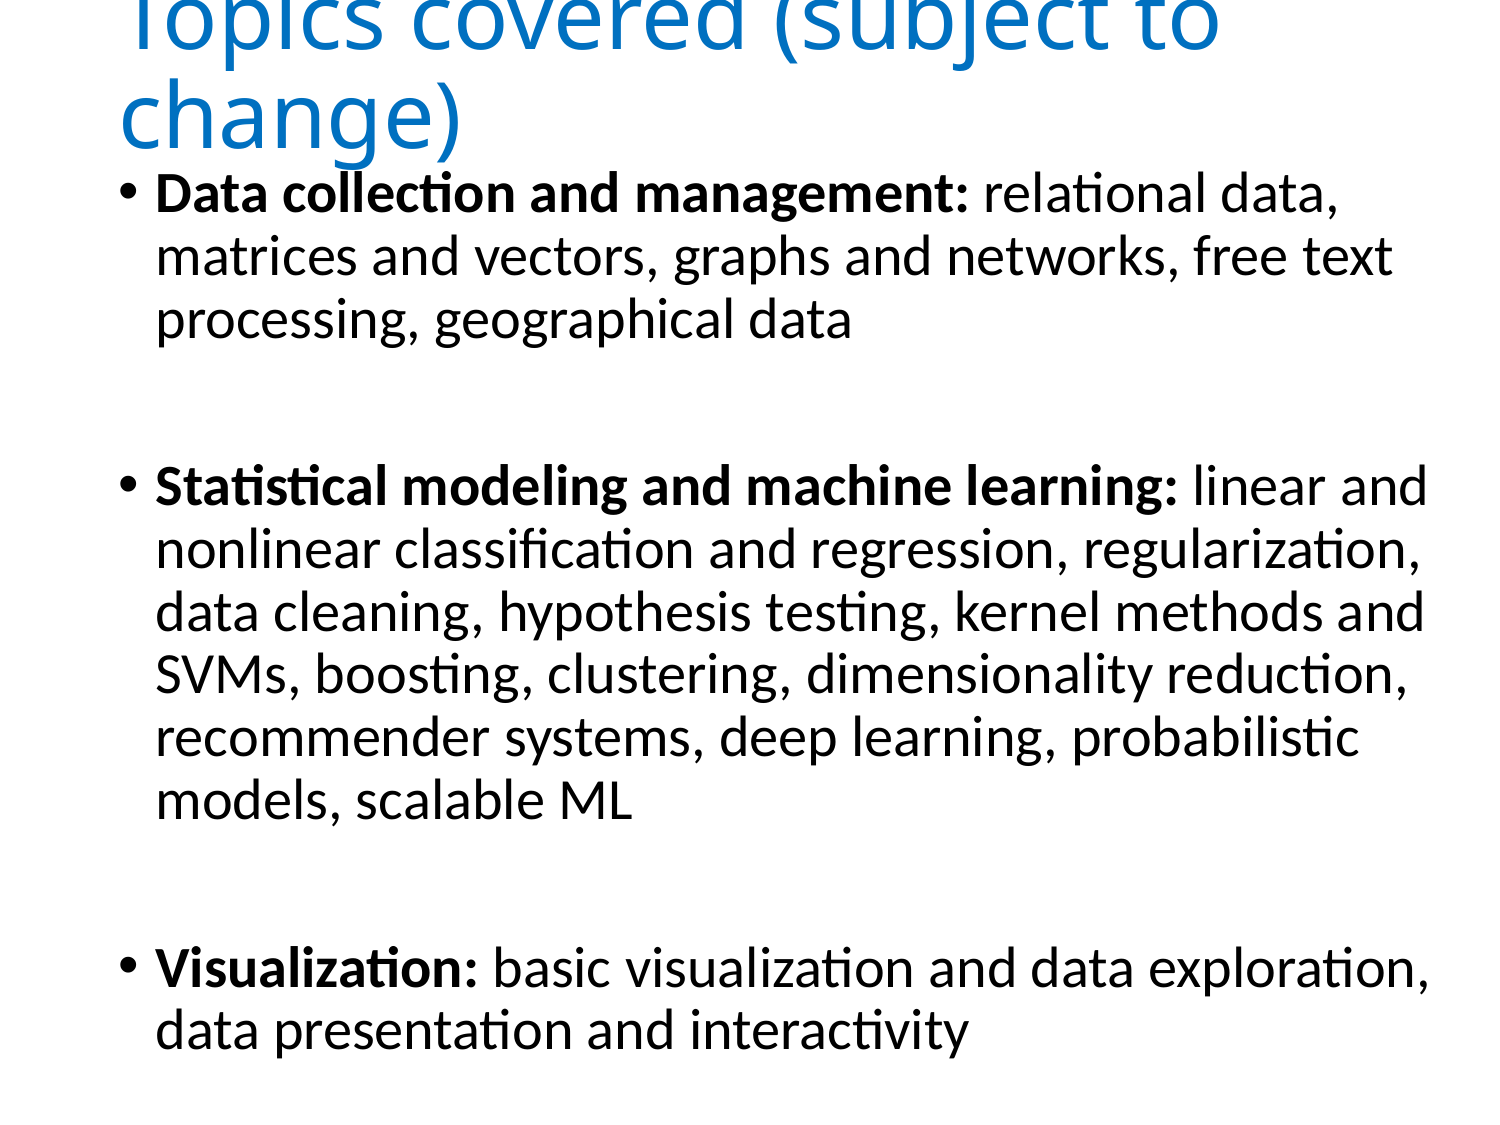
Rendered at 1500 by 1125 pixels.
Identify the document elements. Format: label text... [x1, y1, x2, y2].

list Data collection and management: relational data, matrices and vectors, graphs and networks, free text processing, geographical data Statistical modeling and machine learning: linear and nonlinear classification and regression, regularization, data cleaning, hypothesis testing, kernel methods and SVMs, boosting, clustering, dimensionality reduction, recommender systems, deep learning, probabilistic models, scalable ML Visualization: basic visualization and data exploration, data presentation and interactivity [103, 154, 1479, 1095]
title Topics covered (subject to change) [103, 0, 1442, 154]
